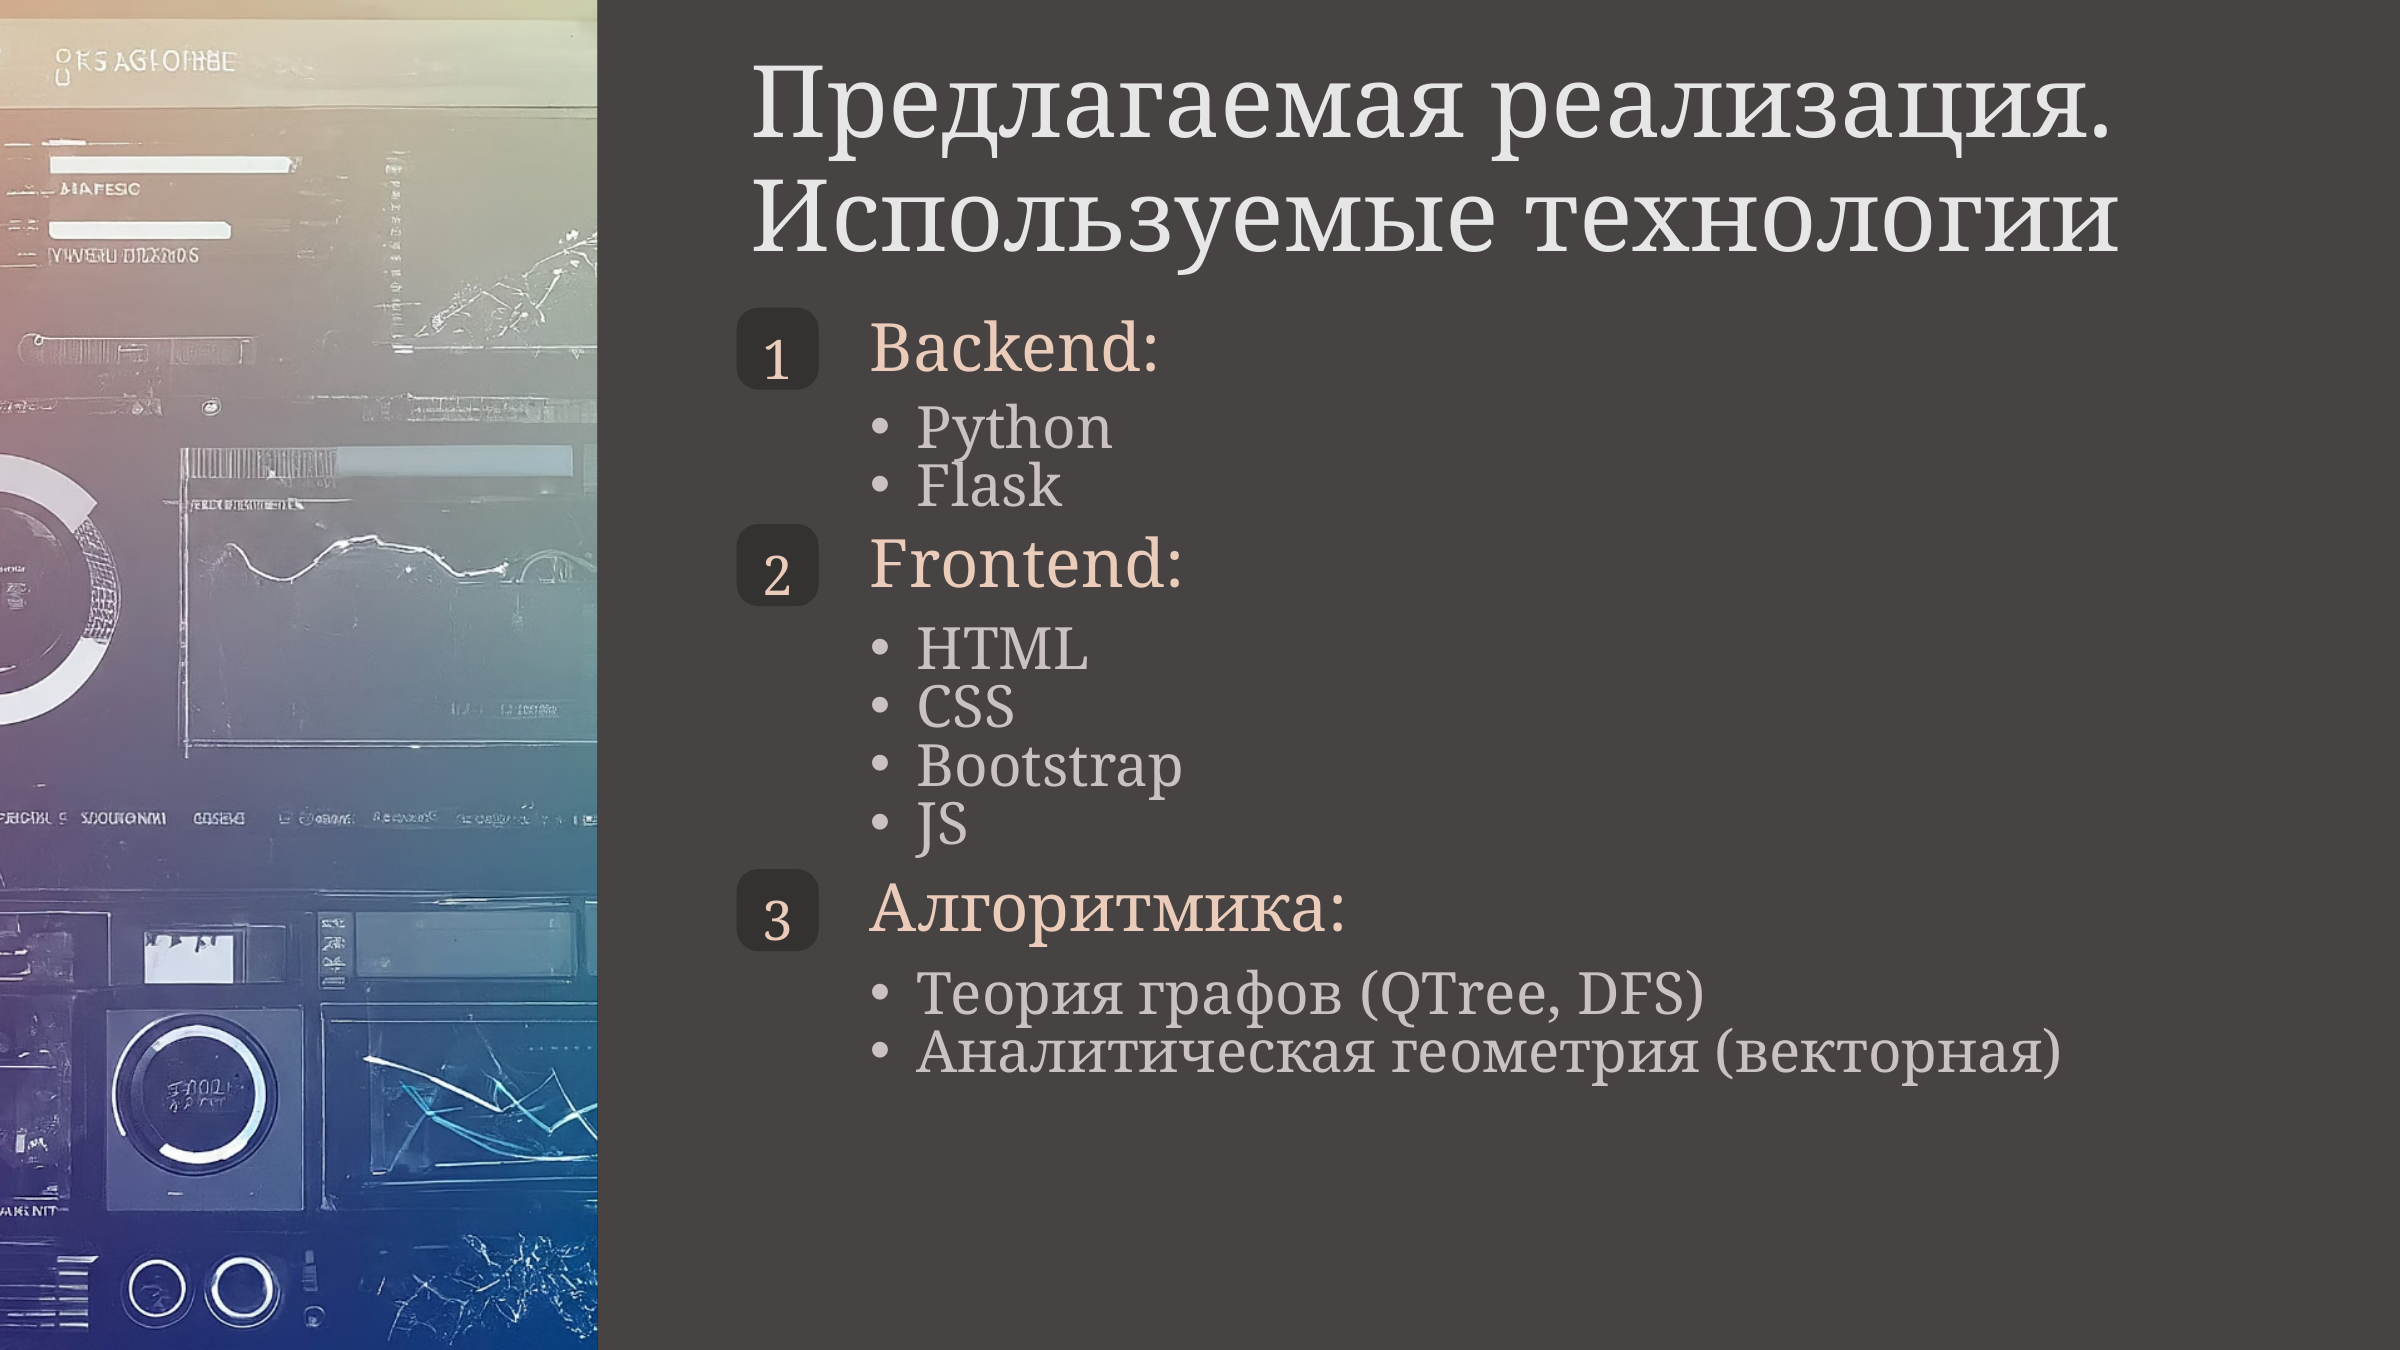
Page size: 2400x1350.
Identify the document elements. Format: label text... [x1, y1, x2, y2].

text_box Frontend: [855, 536, 1311, 594]
text_box [736, 524, 819, 607]
text_box [599, 0, 2400, 1350]
text_box HTML CSS Bootstrap JS [855, 615, 2264, 674]
text_box Теория графов (QTree, DFS) Аналитическая геометрия (векторная) [855, 960, 2264, 1019]
text_box Алгоритмика: [855, 880, 1311, 937]
text_box Python Flask [855, 394, 2264, 453]
text_box 1 [765, 314, 790, 383]
text_box Backend: [855, 320, 1311, 378]
text_box [736, 307, 819, 390]
picture [0, 0, 599, 1350]
text_box [736, 869, 819, 952]
text_box 2 [762, 530, 793, 600]
text_box Предлагаемая реализация. Используемые технологии [736, 36, 2263, 265]
text_box 3 [762, 875, 793, 945]
